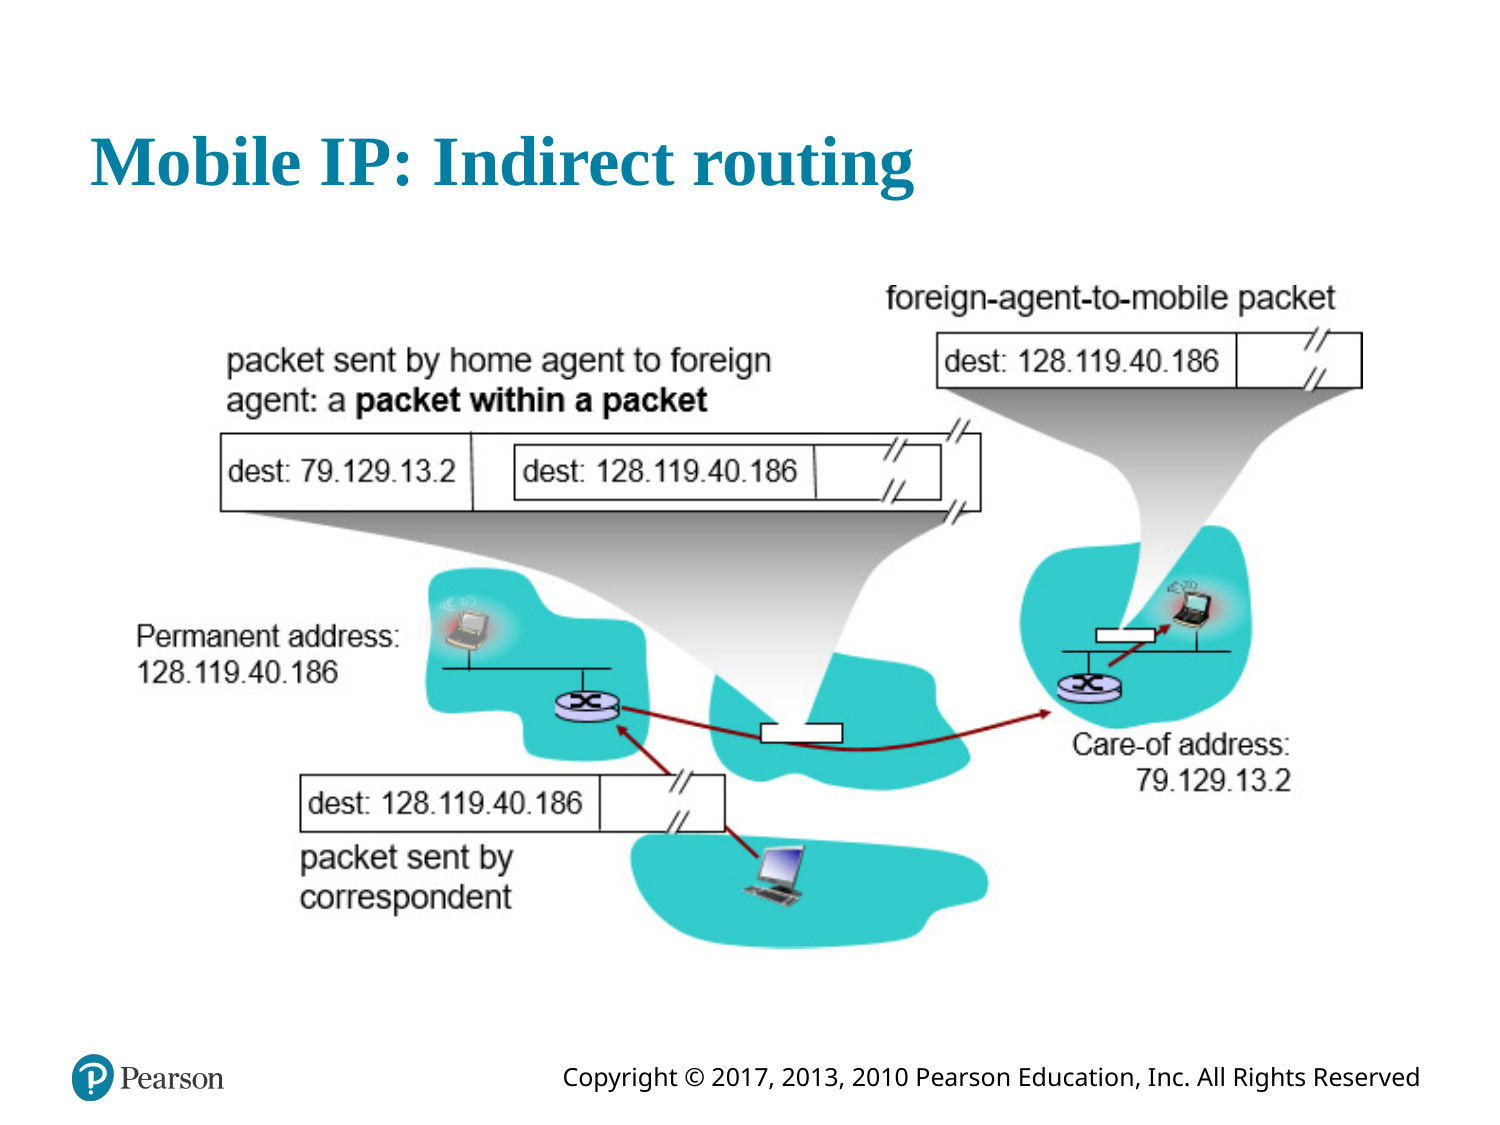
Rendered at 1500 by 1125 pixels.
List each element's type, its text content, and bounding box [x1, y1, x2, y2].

picture [98, 1054, 224, 1101]
picture [136, 285, 1363, 949]
picture [80, 1063, 106, 1088]
title Mobile I P: Indirect routing [75, 39, 1425, 215]
picture [72, 1054, 88, 1070]
picture [72, 1087, 83, 1101]
